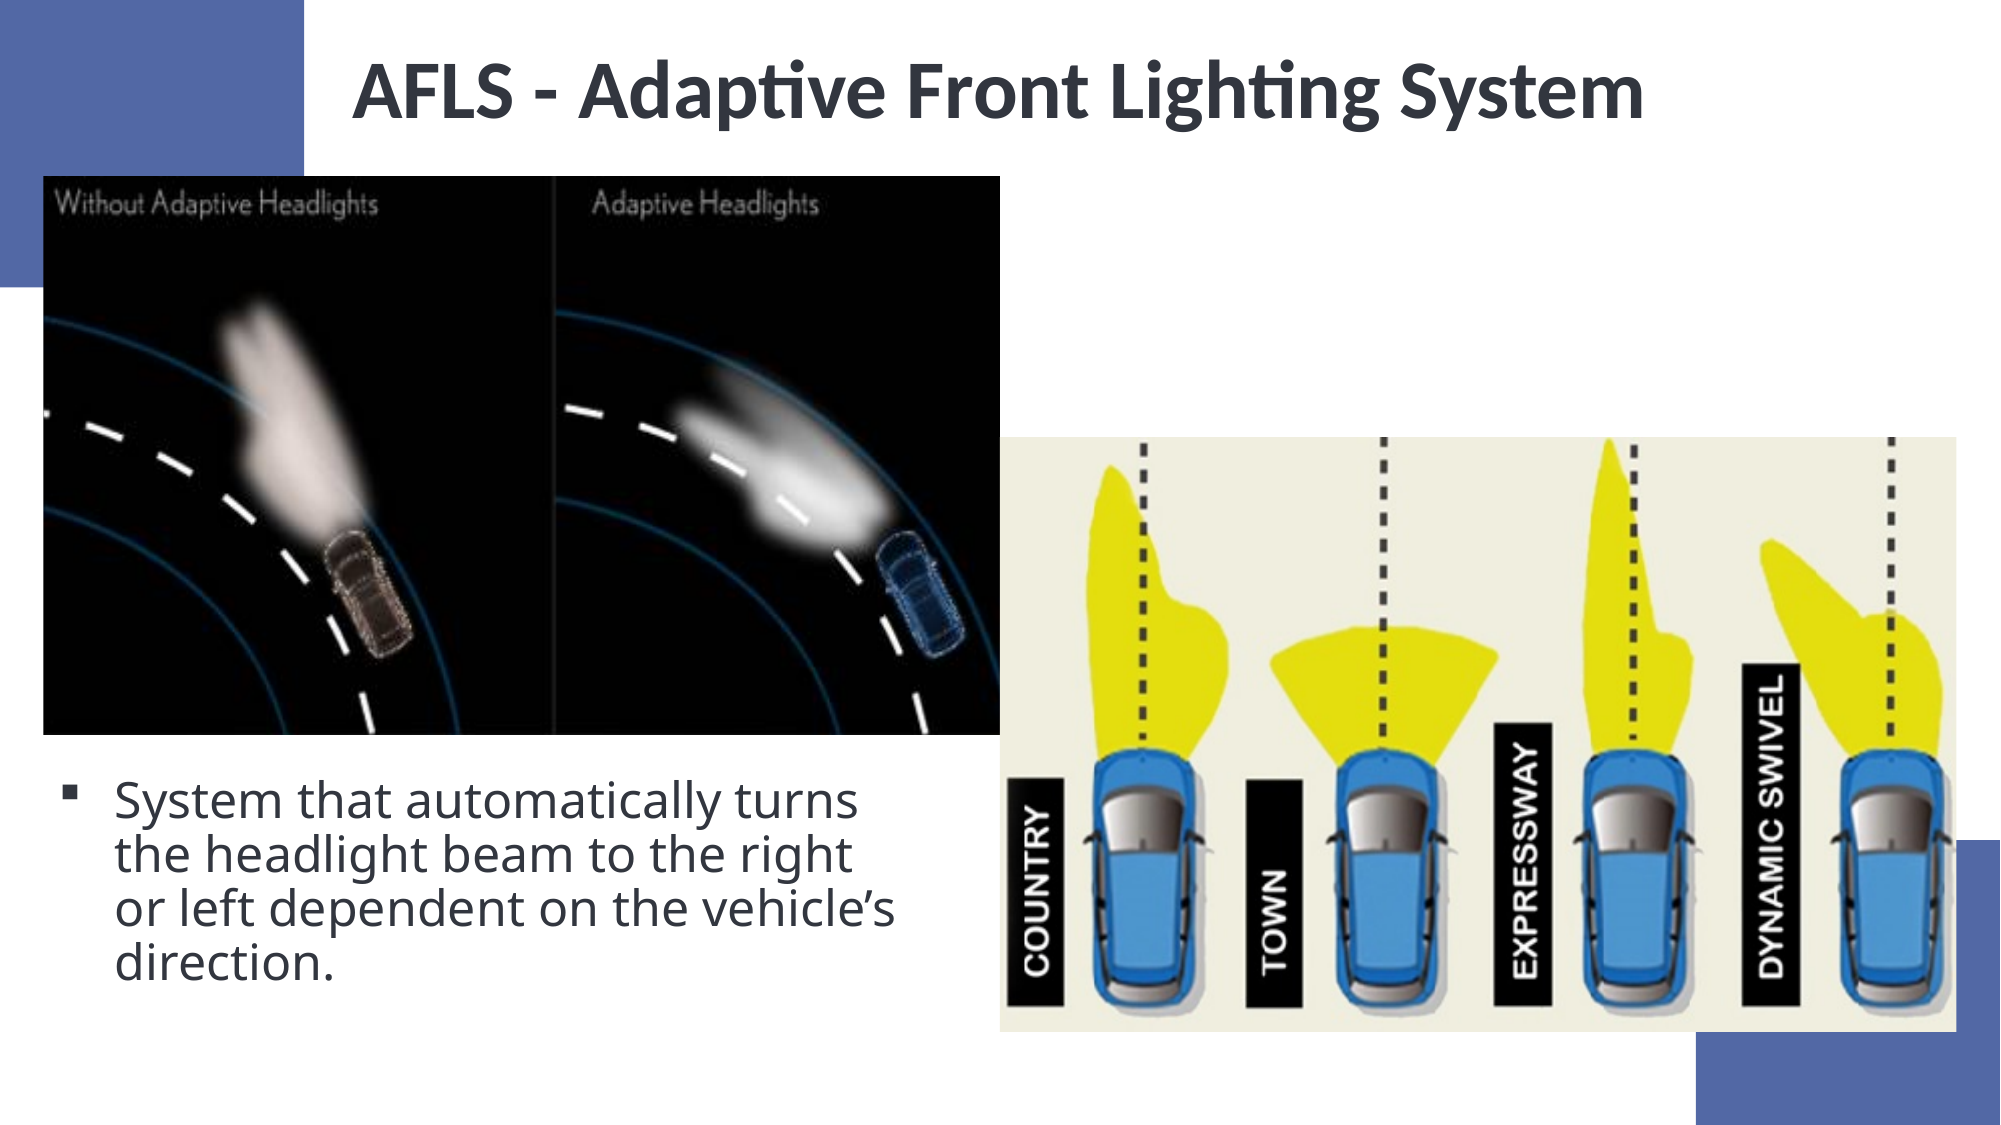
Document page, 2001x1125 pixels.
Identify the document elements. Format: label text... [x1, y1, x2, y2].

title System that automatically turns the headlight beam to the right or left dependent on the vehicle’s direction. [43, 784, 925, 982]
picture [43, 176, 1957, 1032]
list AFLS - Adaptive Front Lighting System [159, 21, 1841, 237]
